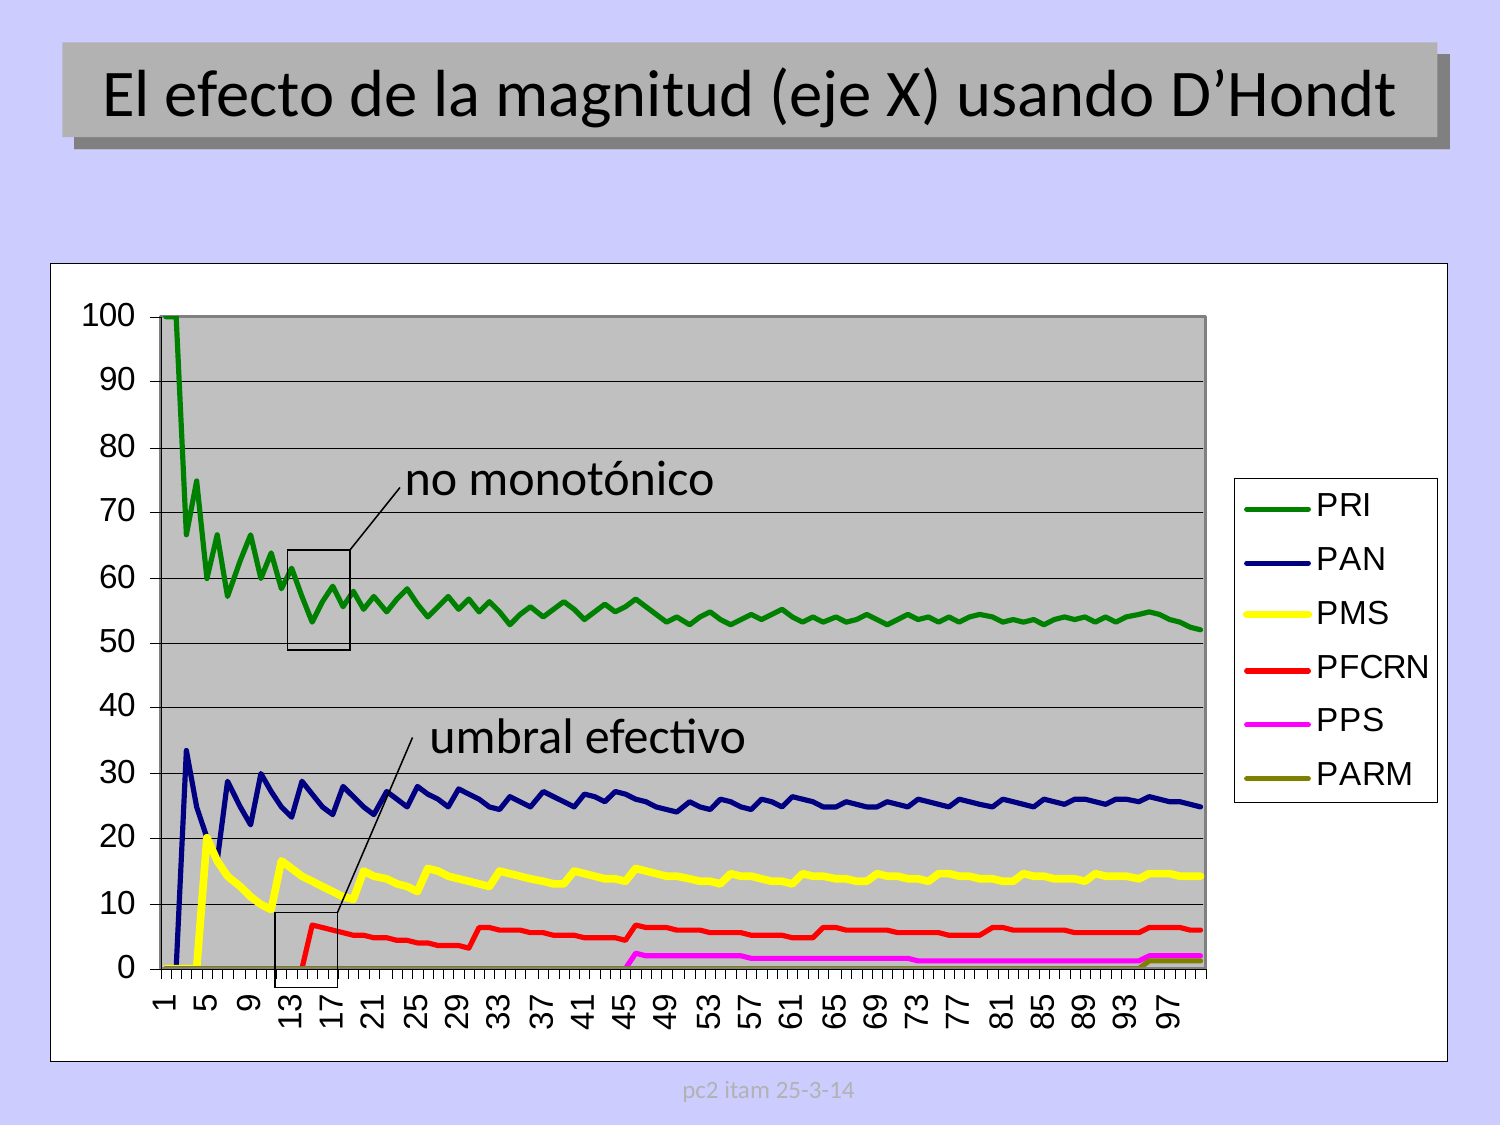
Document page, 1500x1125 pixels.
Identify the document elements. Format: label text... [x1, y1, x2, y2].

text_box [37, 249, 1463, 1075]
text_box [274, 695, 763, 988]
text_box El efecto de la magnitud (eje X) usando D’Hondt [62, 42, 1438, 138]
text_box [287, 437, 731, 651]
